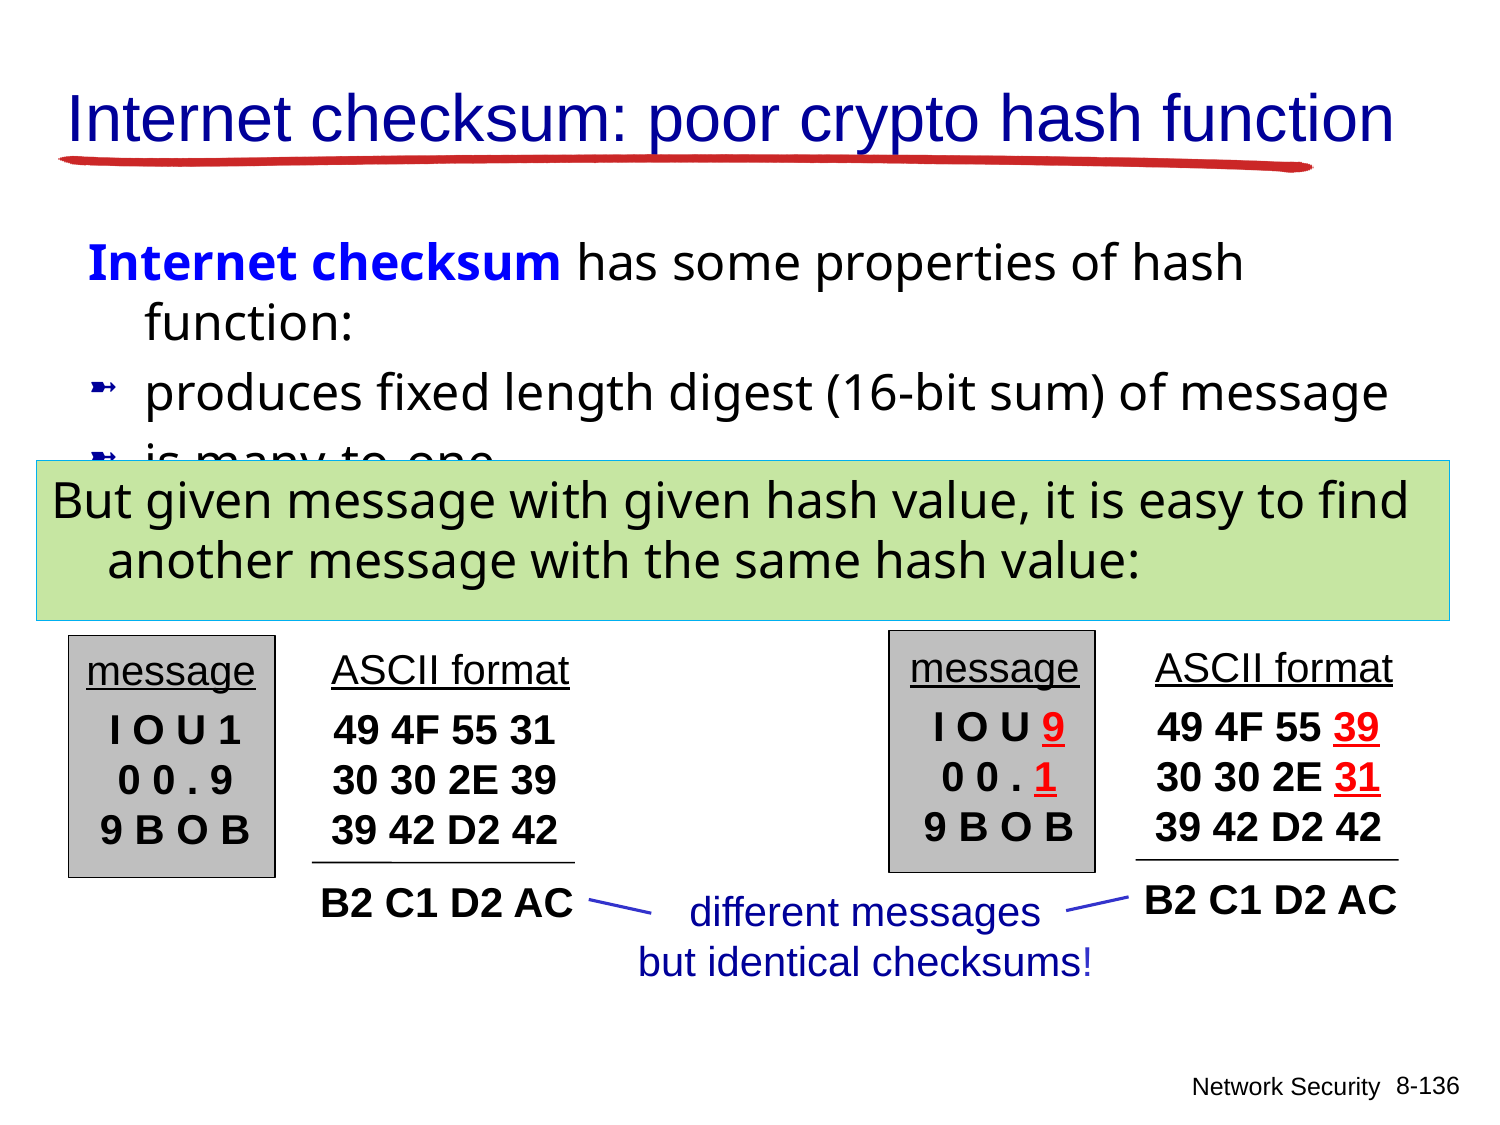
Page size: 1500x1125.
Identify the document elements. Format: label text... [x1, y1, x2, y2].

text_box 49 4F 55 31 30 30 2E 39 39 42 D2 42 [316, 701, 574, 861]
picture [52, 148, 1328, 178]
text_box 49 4F 55 39 30 30 2E 31 39 42 D2 42 [1139, 698, 1398, 858]
text_box different messages but identical checksums! [622, 877, 1108, 993]
list Internet checksum has some properties of hash function: produces fixed length digest (16-bit sum) of message is many-to-one [73, 223, 1456, 572]
text_box But given message with given hash value, it is easy to find another message with the same hash value: [36, 460, 1450, 621]
text_box message [71, 636, 271, 702]
footer Network Security [762, 1062, 1397, 1114]
text_box I O U 9 0 0 . 1 9 B O B [908, 699, 1090, 858]
text_box [888, 630, 1096, 873]
title Internet checksum: poor crypto hash function [51, 45, 1475, 184]
text_box B2 C1 D2 AC [1128, 865, 1413, 931]
text_box [68, 635, 275, 878]
text_box ASCII format [1139, 633, 1409, 698]
text_box message [895, 633, 1095, 699]
text_box B2 C1 D2 AC [305, 867, 589, 933]
text_box I O U 1 0 0 . 9 9 B O B [85, 702, 266, 861]
text_box ASCII format [316, 635, 585, 701]
